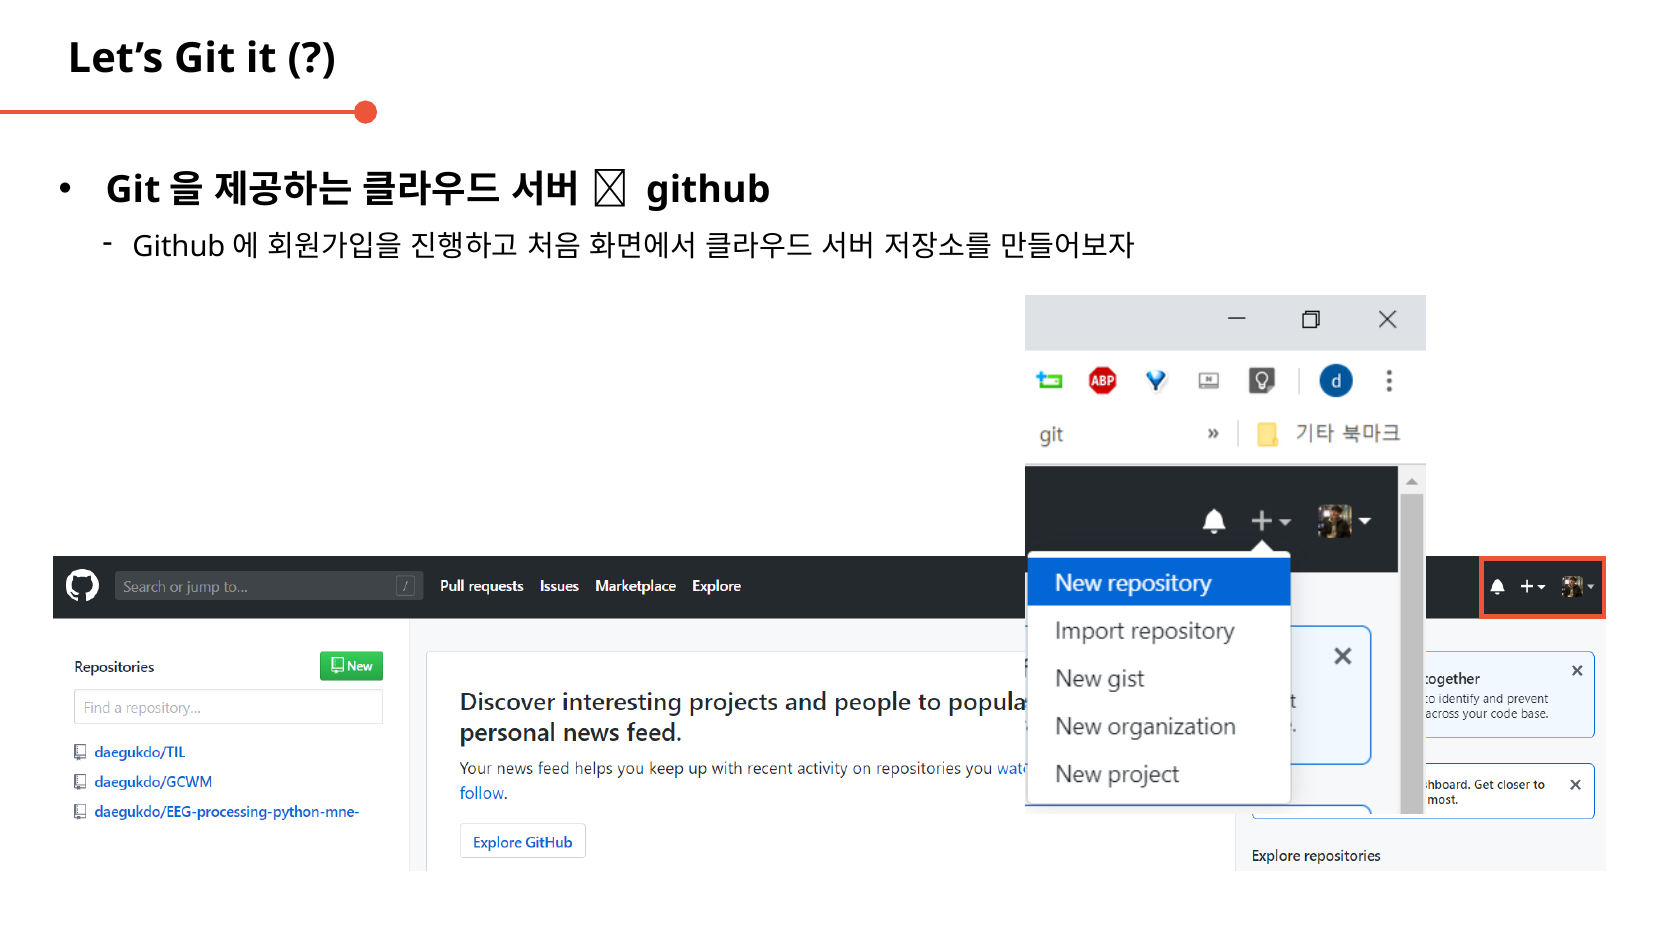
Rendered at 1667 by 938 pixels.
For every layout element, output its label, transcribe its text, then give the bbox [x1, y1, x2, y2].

text_box Let’s Git it (?) [52, 23, 964, 88]
picture [53, 295, 1606, 871]
text_box Git을 제공하는 클라우드 서버  github Github에 회원가입을 진행하고 처음 화면에서 클라우드 서버 저장소를 만들어보자 [43, 135, 1616, 271]
